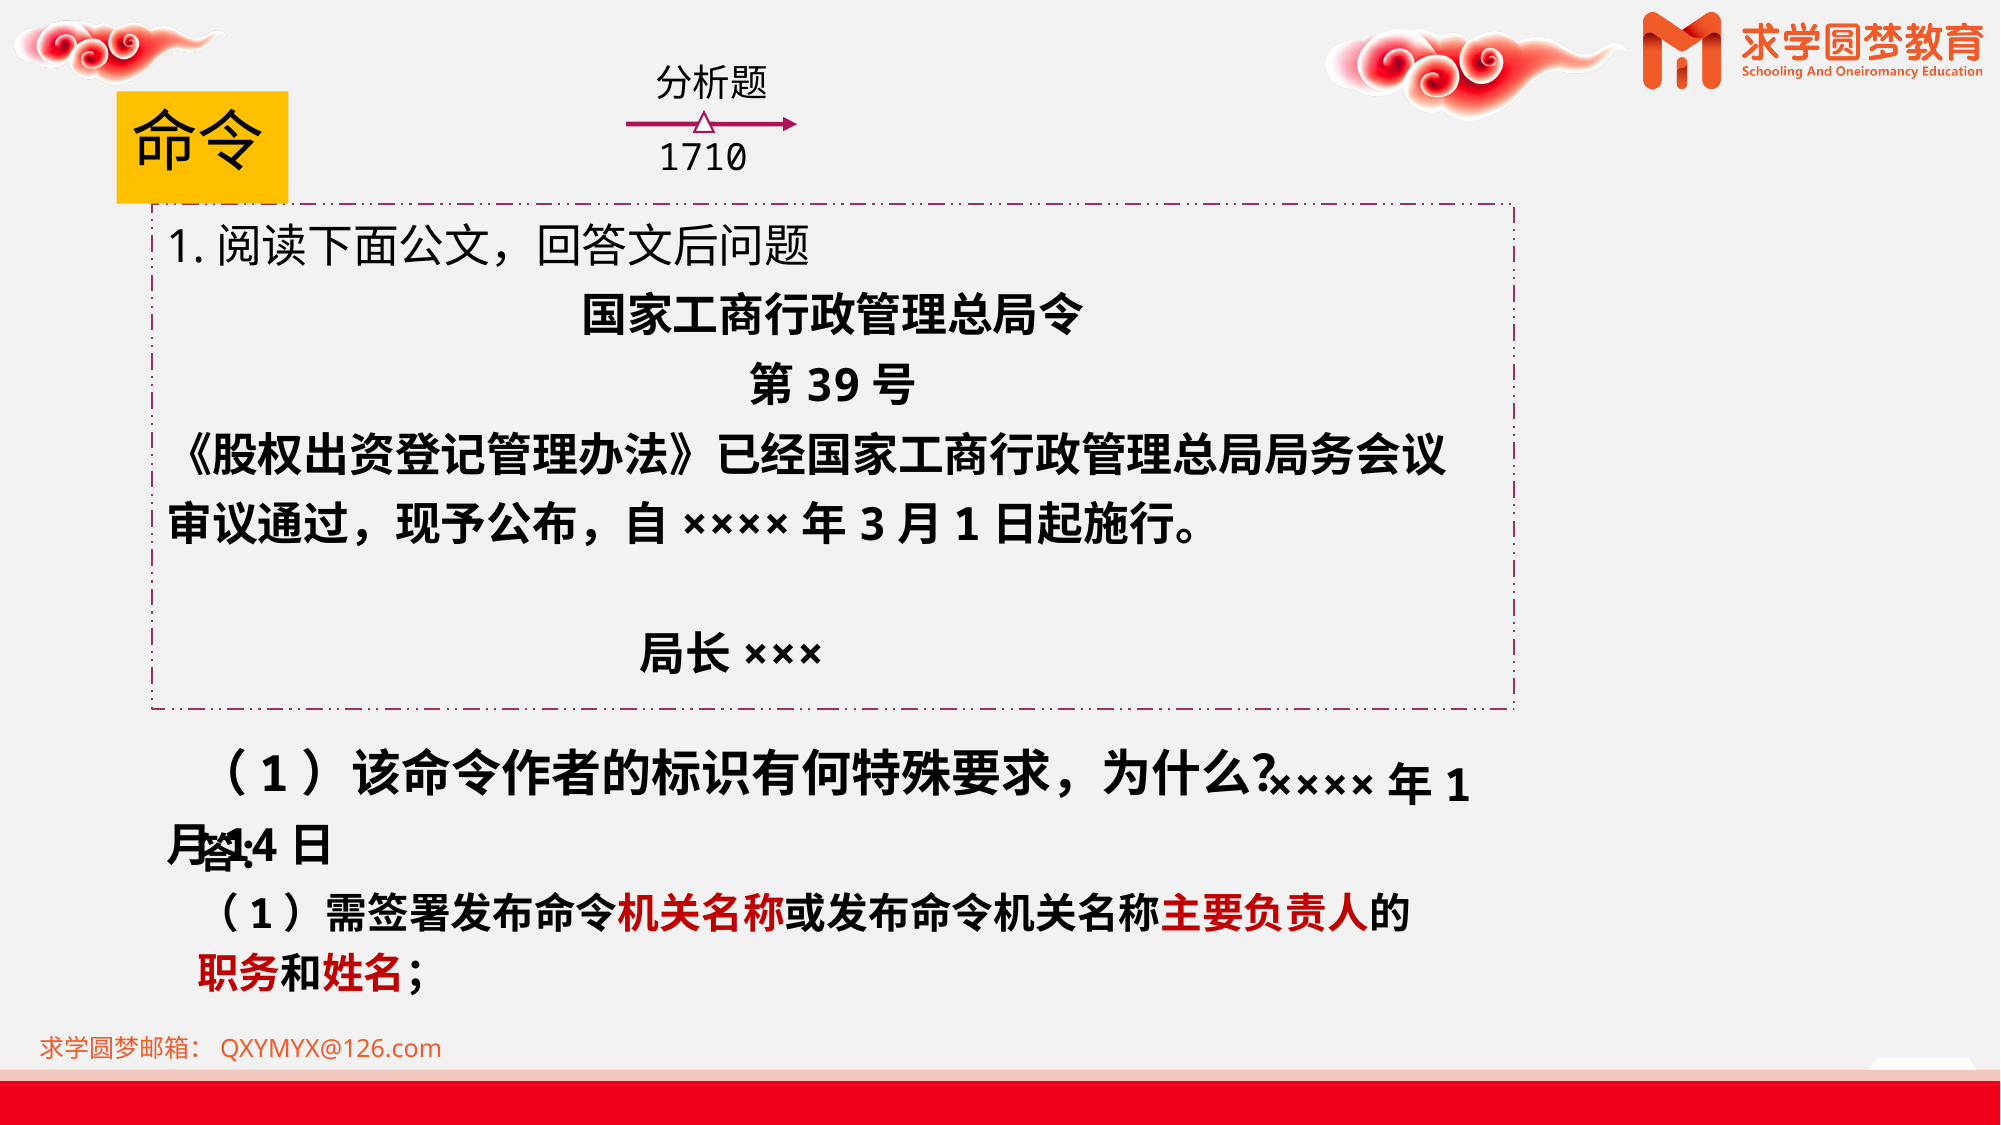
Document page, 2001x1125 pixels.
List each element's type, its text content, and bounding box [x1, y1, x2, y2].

title 命令 [116, 91, 289, 204]
picture [1304, 0, 2000, 134]
text_box 答： （1）需签署发布命令机关名称或发布命令机关名称主要负责人的 职务和姓名； [182, 809, 1449, 1004]
picture [0, 0, 248, 95]
text_box （1）该命令作者的标识有何特殊要求，为什么？ [182, 727, 1385, 809]
list 1.阅读下面公文，回答文后问题 国家工商行政管理总局令 第39号 《股权出资登记管理办法》已经国家工商行政管理总局局务会议 审议通过，现予公布，自××××年3月1日起施行。 局长××× ××××年1月14日 [151, 203, 1515, 710]
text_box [626, 51, 798, 186]
